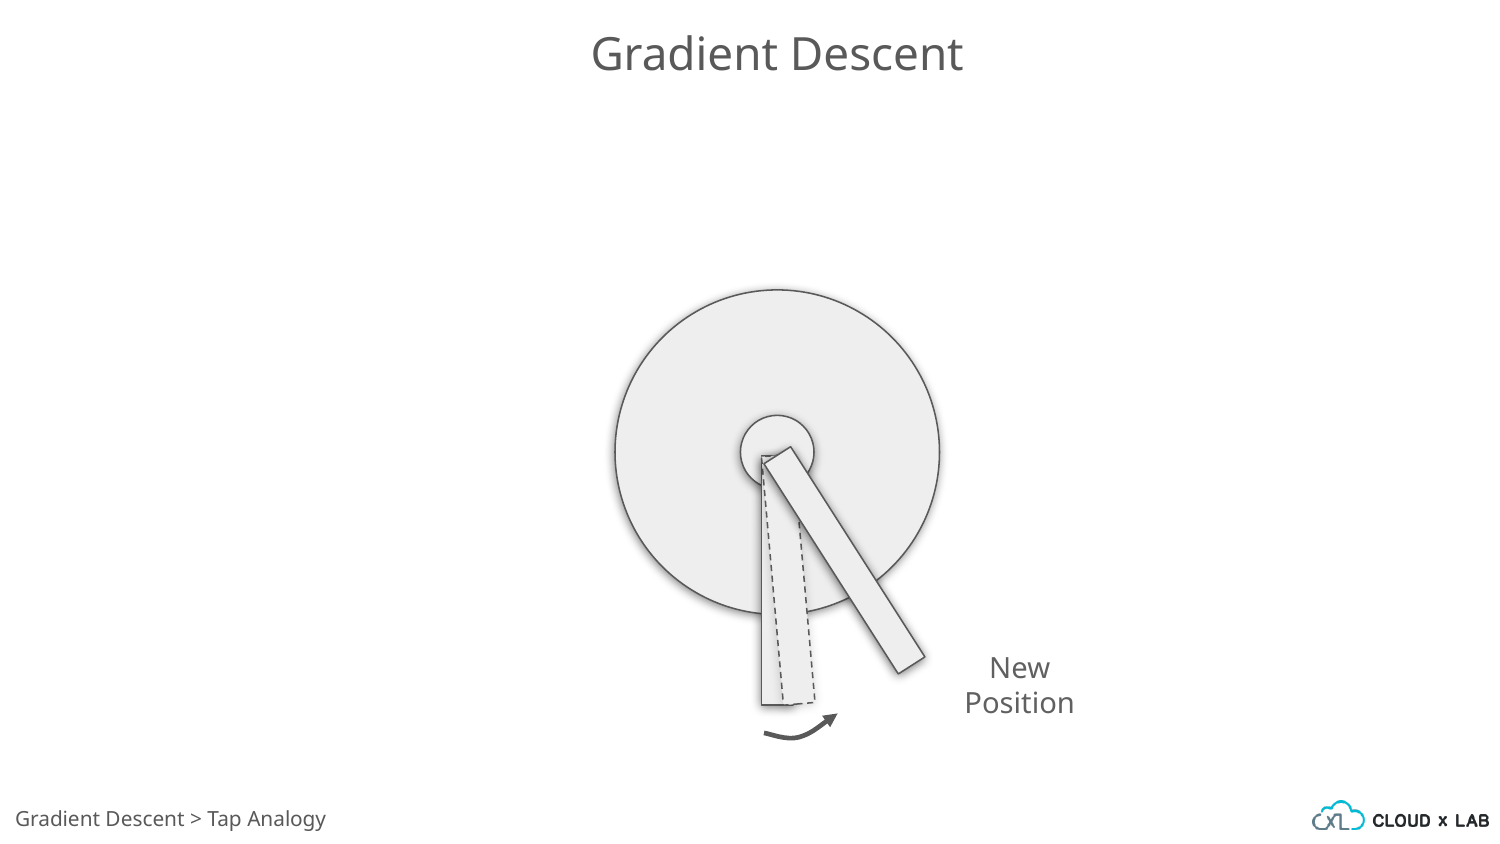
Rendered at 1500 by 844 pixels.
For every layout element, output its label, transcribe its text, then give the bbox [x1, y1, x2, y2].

text_box Gradient Descent [146, 0, 1409, 87]
text_box [763, 482, 816, 706]
text_box New Position [918, 661, 1121, 708]
text_box [740, 415, 815, 480]
text_box 3980 [761, 477, 783, 705]
text_box [615, 289, 940, 613]
text_box [763, 446, 925, 674]
text_box Gradient Descent > Tap Analogy [0, 790, 354, 836]
text_box [761, 532, 778, 706]
picture [1312, 800, 1490, 830]
text_box 4 [801, 537, 844, 601]
text_box [763, 713, 838, 739]
